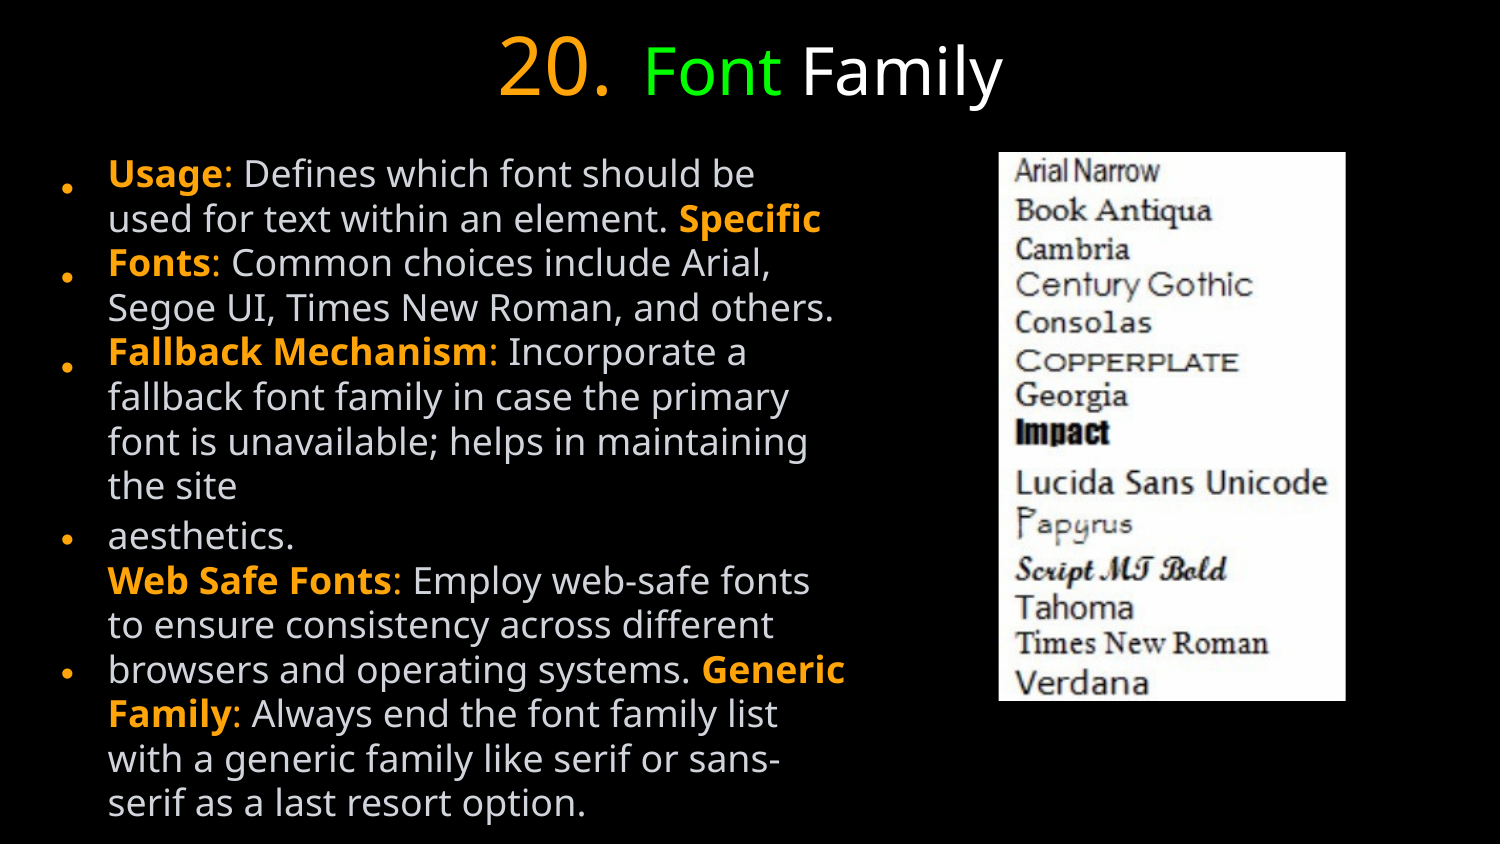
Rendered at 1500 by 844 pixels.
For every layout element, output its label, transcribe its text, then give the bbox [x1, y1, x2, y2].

text_box Font Family [642, 15, 1010, 109]
text_box Usage: Defines which font should be used for text within an element. Specific Fonts: Common choices include Arial, Segoe UI, Times New Roman, and others. Fallback Mechanism: Incorporate a fallback font family in case the primary font is unavailable; helps in maintaining the site aesthetics. Web Safe Fonts: Employ web-safe fonts to ensure consistency across different browsers and operating systems. Generic Family: Always end the font family list with a generic family like serif or sans-serif as a last resort option. [107, 150, 847, 825]
text_box • [60, 507, 75, 561]
text_box 20. [497, 0, 621, 112]
text_box [998, 152, 1346, 701]
text_box • [60, 641, 75, 694]
text_box • • • [60, 118, 75, 388]
